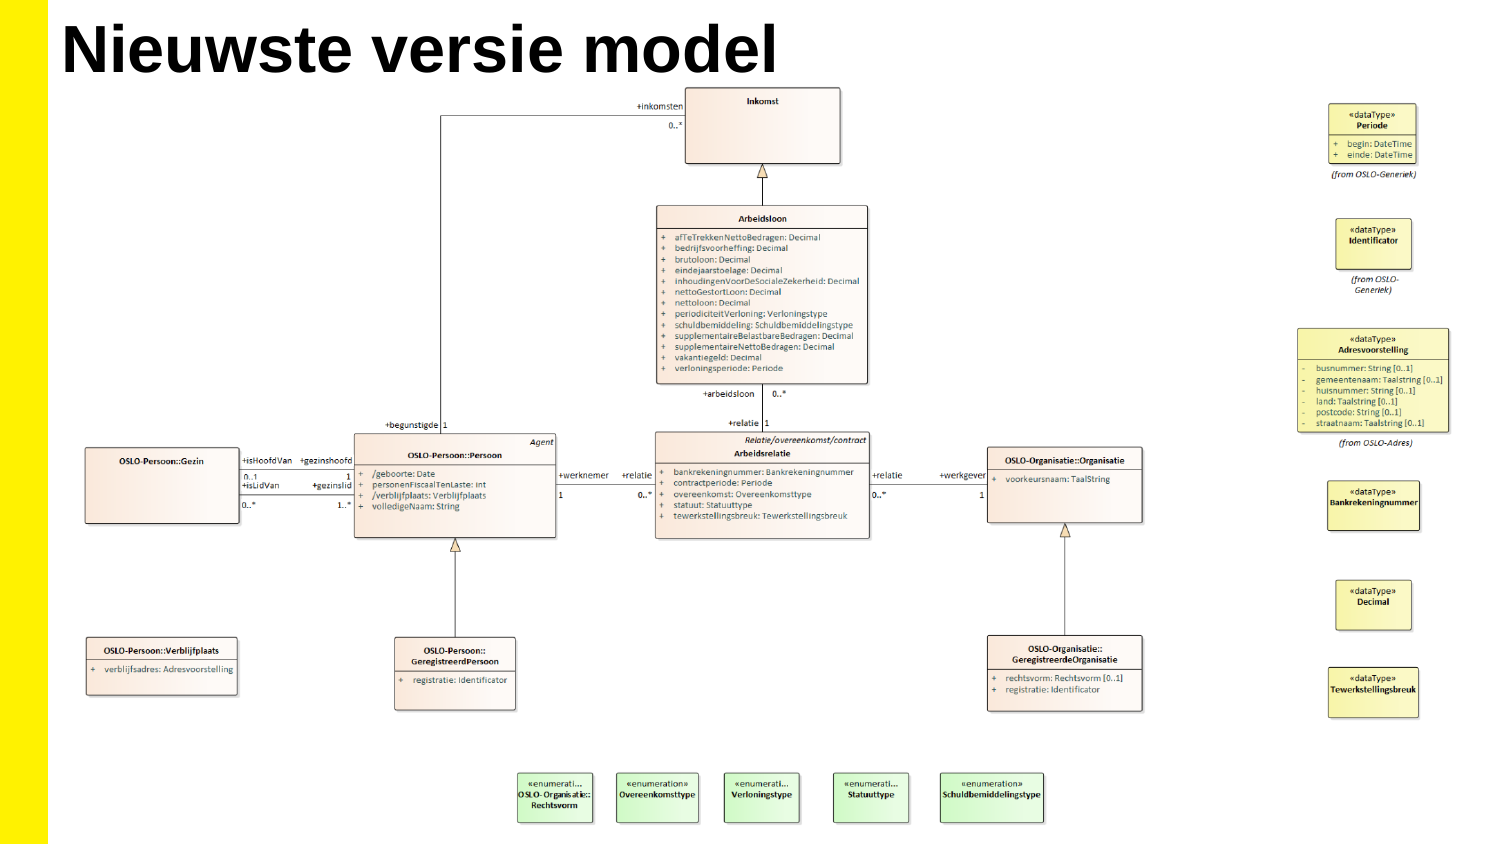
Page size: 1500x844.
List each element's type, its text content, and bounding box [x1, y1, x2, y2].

text_box Nieuwste versie model [49, 0, 1354, 88]
picture [73, 82, 1463, 844]
